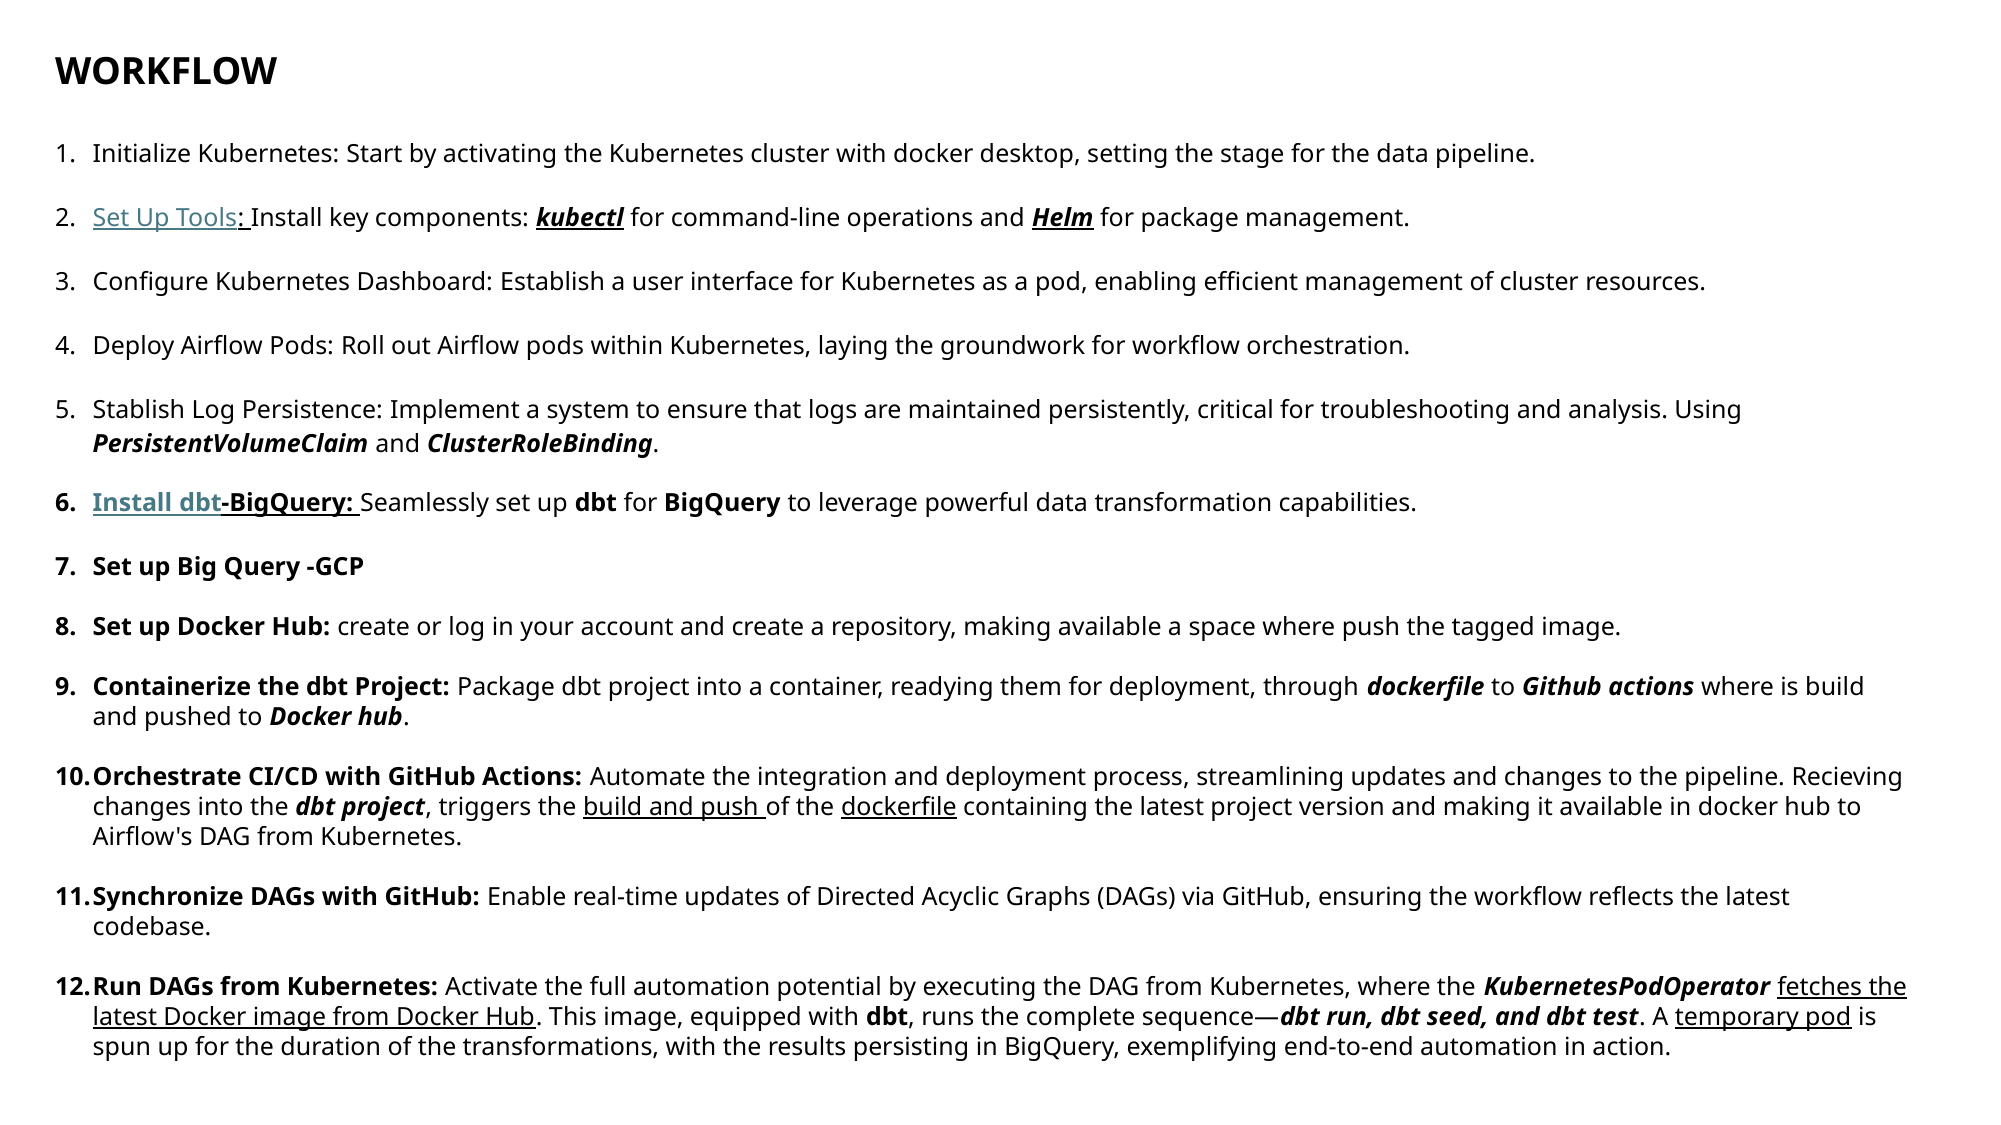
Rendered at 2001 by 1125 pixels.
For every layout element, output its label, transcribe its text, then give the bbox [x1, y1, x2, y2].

text_box WORKFLOW Initialize Kubernetes: Start by activating the Kubernetes cluster with docker desktop, setting the stage for the data pipeline. Set Up Tools: Install key components: kubectl for command-line operations and Helm for package management. Configure Kubernetes Dashboard: Establish a user interface for Kubernetes as a pod, enabling efficient management of cluster resources. Deploy Airflow Pods: Roll out Airflow pods within Kubernetes, laying the groundwork for workflow orchestration. Stablish Log Persistence: Implement a system to ensure that logs are maintained persistently, critical for troubleshooting and analysis. Using PersistentVolumeClaim and ClusterRoleBinding. Install dbt-BigQuery: Seamlessly set up dbt for BigQuery to leverage powerful data transformation capabilities. Set up Big Query -GCP Set up Docker Hub: create or log in your account and create a repository, making available a space where push the tagged image. Containerize the dbt Project: Package dbt project into a container, readying them for deployment, through dockerfile to Github actions where is build and pushed to Docker hub. Orchestrate CI/CD with GitHub Actions: Automate the integration and deployment process, streamlining updates and changes to the pipeline. Recieving changes into the dbt project, triggers the build and push of the dockerfile containing the latest project version and making it available in docker hub to Airflow's DAG from Kubernetes. Synchronize DAGs with GitHub: Enable real-time updates of Directed Acyclic Graphs (DAGs) via GitHub, ensuring the workflow reflects the latest codebase. Run DAGs from Kubernetes: Activate the full automation potential by executing the DAG from Kubernetes, where the KubernetesPodOperator fetches the latest Docker image from Docker Hub. This image, equipped with dbt, runs the complete sequence—dbt run, dbt seed, and dbt test. A temporary pod is spun up for the duration of the transformations, with the results persisting in BigQuery, exemplifying end-to-end automation in action. [40, 39, 1928, 1068]
